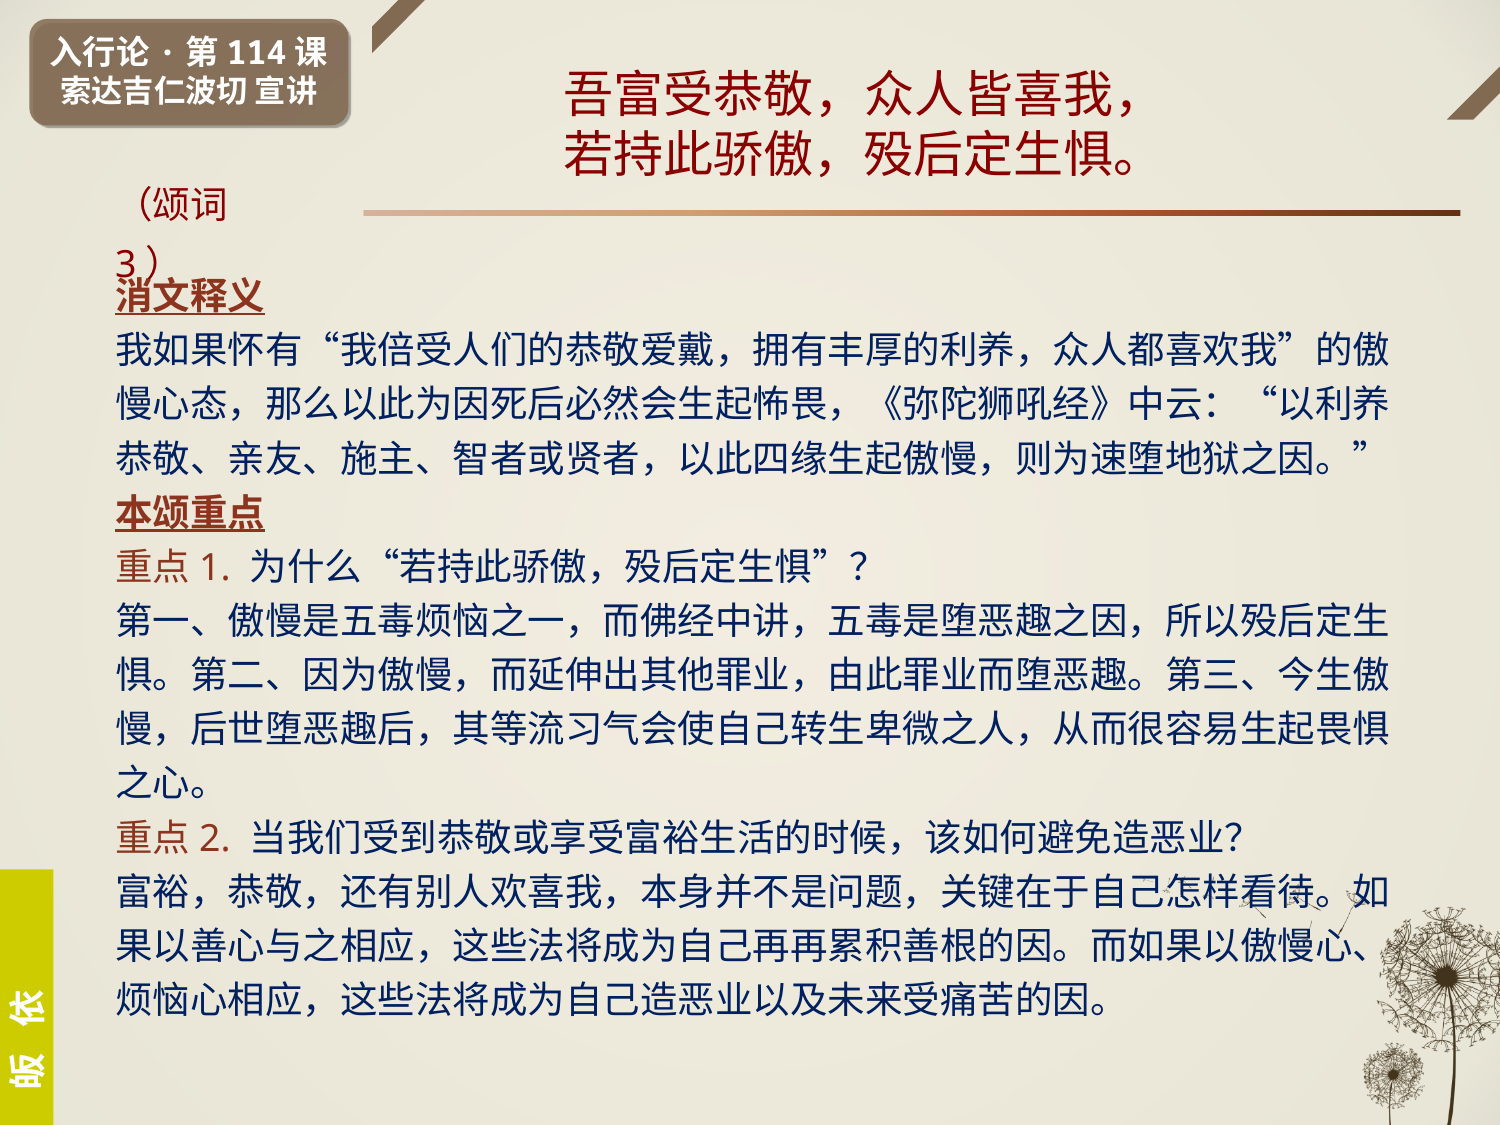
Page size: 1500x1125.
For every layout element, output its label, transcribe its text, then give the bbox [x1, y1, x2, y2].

text_box [1446, 66, 1500, 120]
text_box 消文释义 我如果怀有“我倍受人们的恭敬爱戴，拥有丰厚的利养，众人都喜欢我”的傲慢心态，那么以此为因死后必然会生起怖畏，《弥陀狮吼经》中云：“以利养恭敬、亲友、施主、智者或贤者，以此四缘生起傲慢，则为速堕地狱之因。” 本颂重点 重点1. 为什么“若持此骄傲，殁后定生惧”？ 第一、傲慢是五毒烦恼之一，而佛经中讲，五毒是堕恶趣之因，所以殁后定生惧。第二、因为傲慢，而延伸出其他罪业，由此罪业而堕恶趣。第三、今生傲慢，后世堕恶趣后，其等流习气会使自己转生卑微之人，从而很容易生起畏惧之心。 重点2. 当我们受到恭敬或享受富裕生活的时候，该如何避免造恶业？ 富裕，恭敬，还有别人欢喜我，本身并不是问题，关键在于自己怎样看待。如果以善心与之相应，这些法将成为自己再再累积善根的因。而如果以傲慢心、烦恼心相应，这些法将成为自己造恶业以及未来受痛苦的因。 [100, 255, 1412, 1029]
text_box [372, 0, 425, 54]
text_box 入行论·第114课 索达吉仁波切 宣讲 [29, 18, 349, 126]
picture [0, 0, 1500, 1125]
text_box 吾富受恭敬，众人皆喜我，若持此骄傲，殁后定生惧。 [549, 19, 1211, 190]
text_box 皈 依 [0, 869, 54, 1125]
text_box （颂词3） [100, 160, 278, 255]
